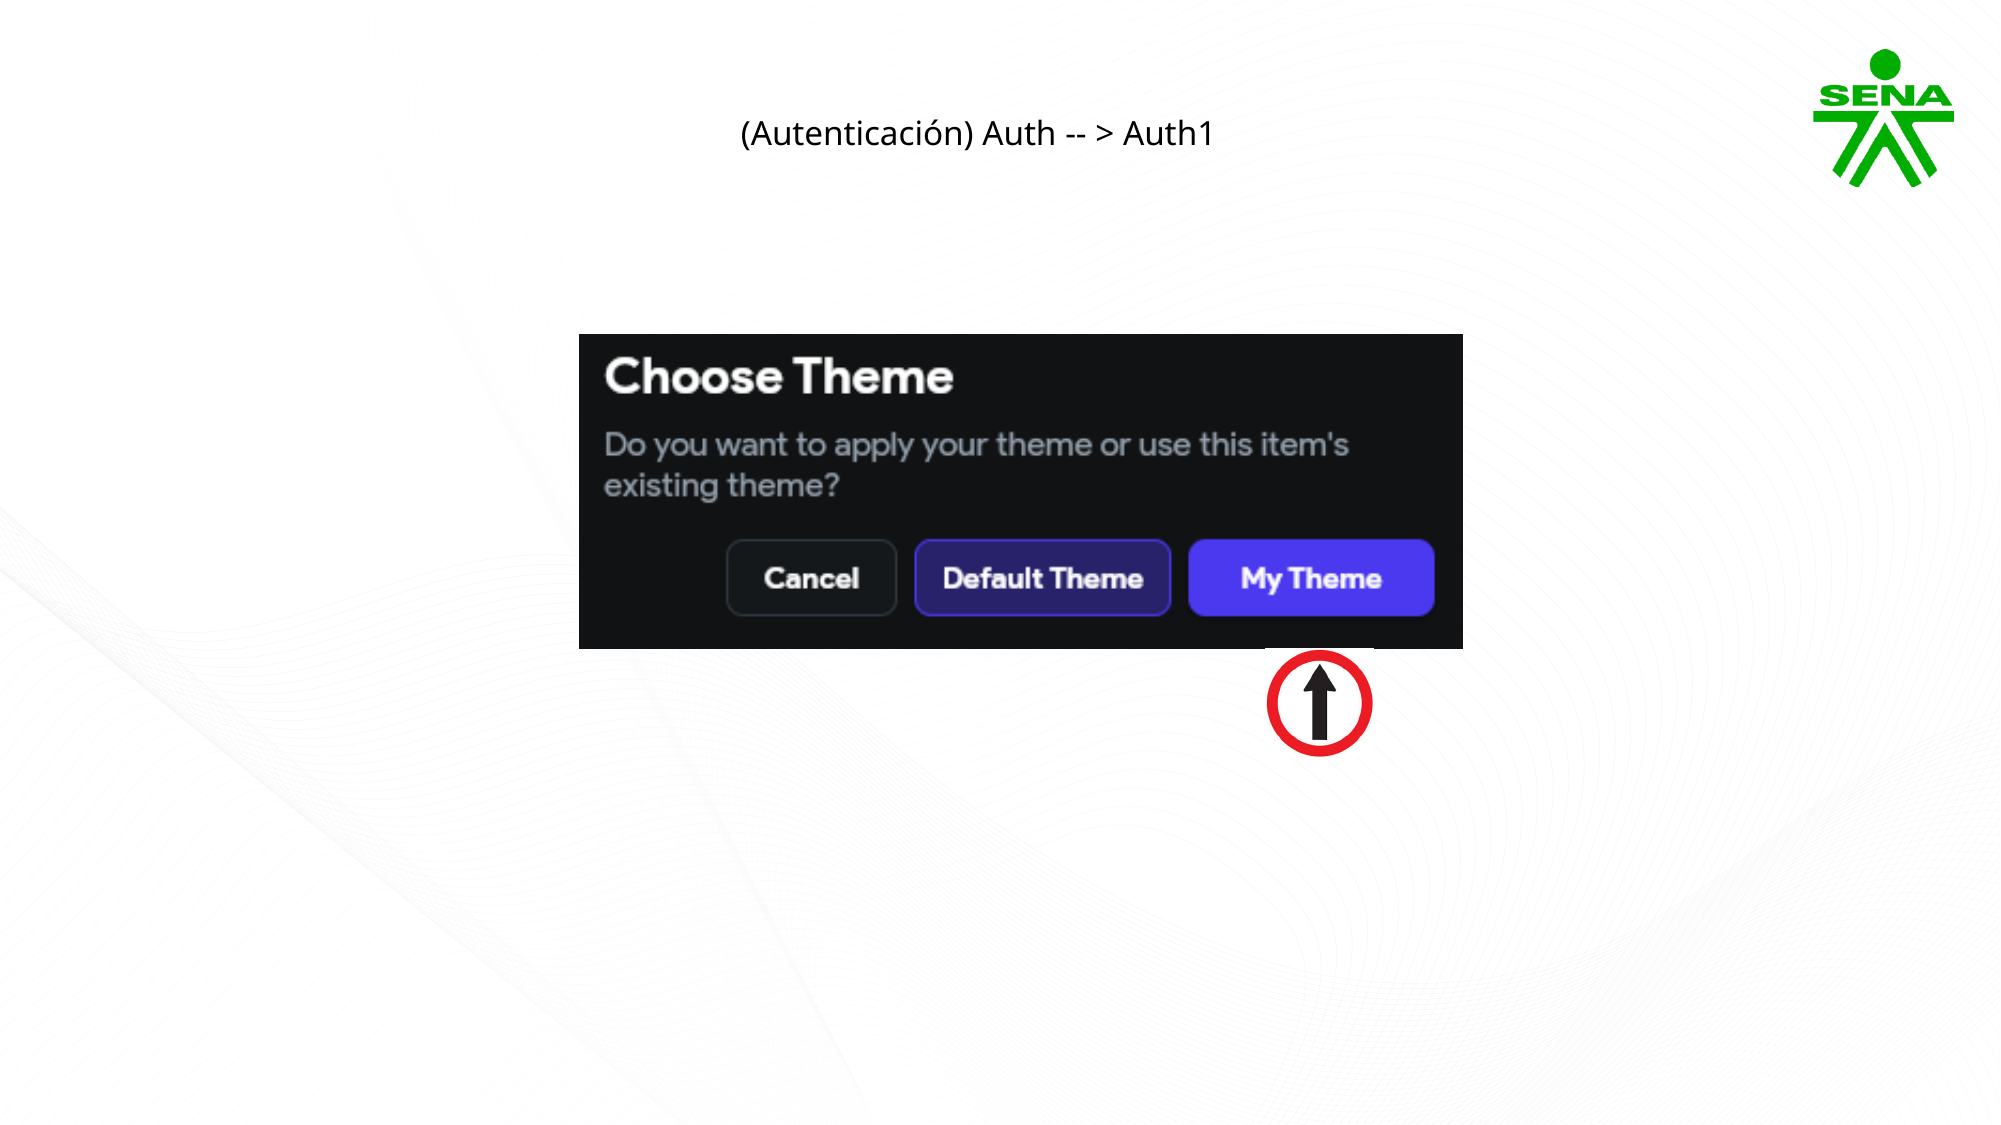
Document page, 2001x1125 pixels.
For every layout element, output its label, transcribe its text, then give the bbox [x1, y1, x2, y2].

picture [0, 0, 2000, 1125]
text_box (Autenticación) Auth -- > Auth1 [662, 104, 1296, 160]
